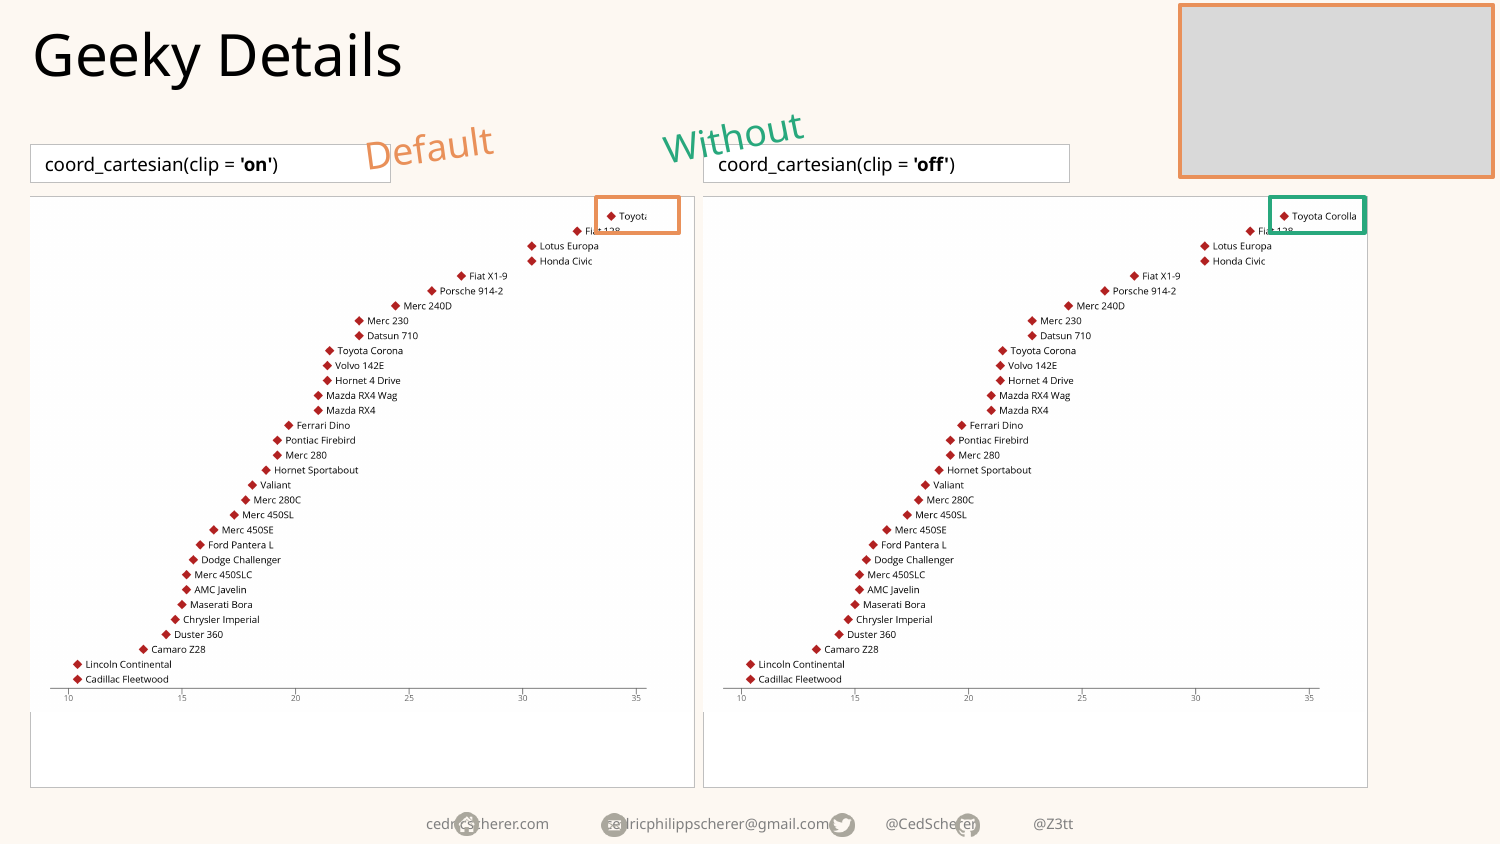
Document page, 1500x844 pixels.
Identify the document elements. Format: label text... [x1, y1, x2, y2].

text_box Default [346, 106, 512, 187]
picture [0, 0, 1500, 844]
text_box Without [643, 82, 859, 183]
text_box coord_cartesian(clip = 'on') [30, 144, 353, 183]
text_box coord_cartesian(clip = 'off') [703, 144, 1070, 183]
title Geeky Details [17, 23, 1152, 97]
